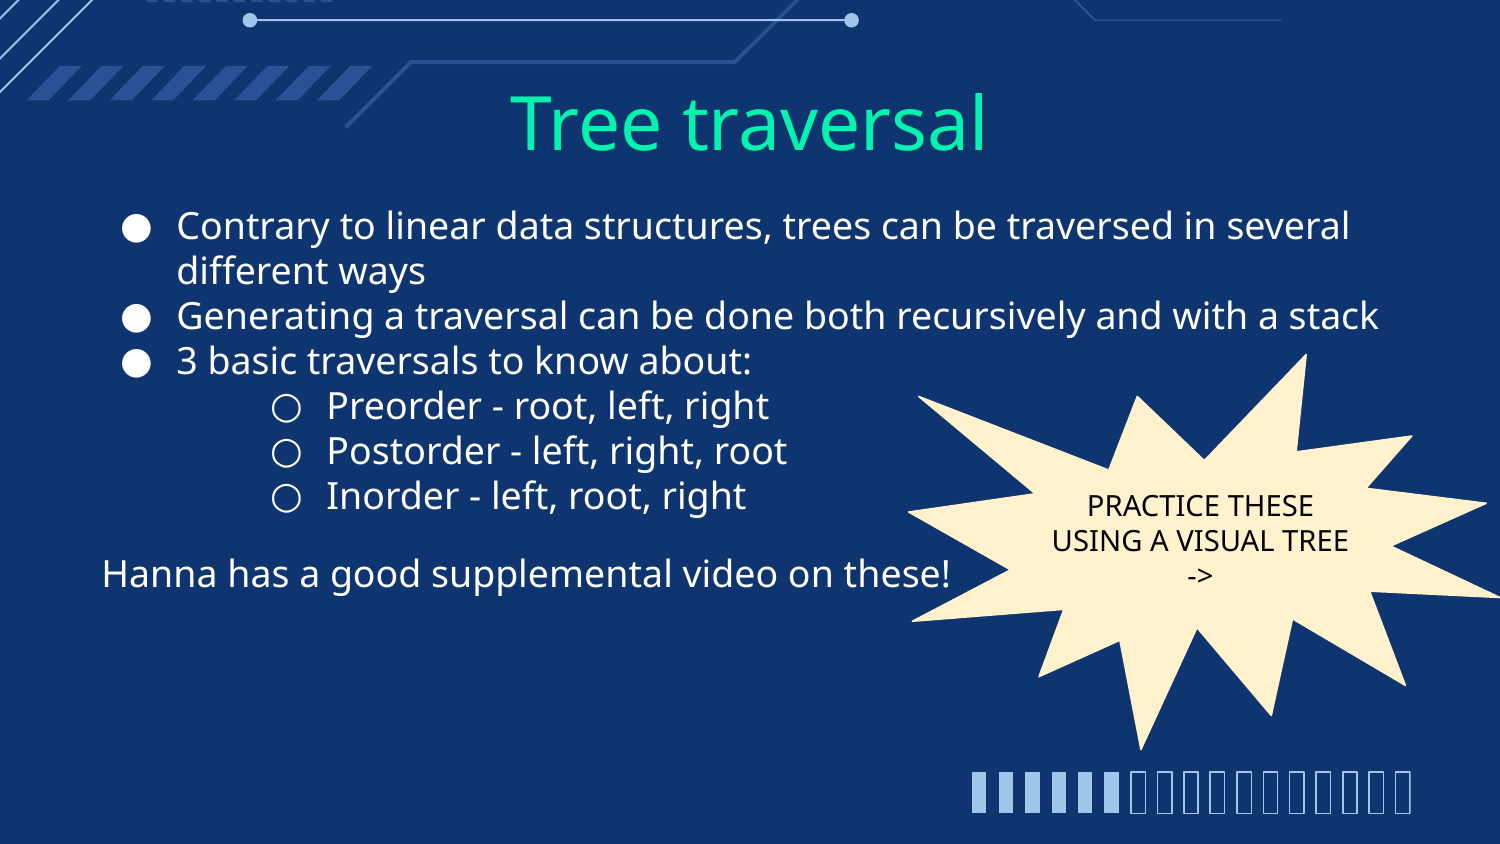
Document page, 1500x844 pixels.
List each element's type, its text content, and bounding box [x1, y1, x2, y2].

text_box Contrary to linear data structures, trees can be traversed in several different ways Generating a traversal can be done both recursively and with a stack 3 basic traversals to know about: Preorder - root, left, right Postorder - left, right, root Inorder - left, root, right Hanna has a good supplemental video on these! [86, 186, 1439, 689]
text_box PRACTICE THESE USING A VISUAL TREE -> [908, 354, 1500, 750]
title Tree traversal [118, 75, 1382, 156]
